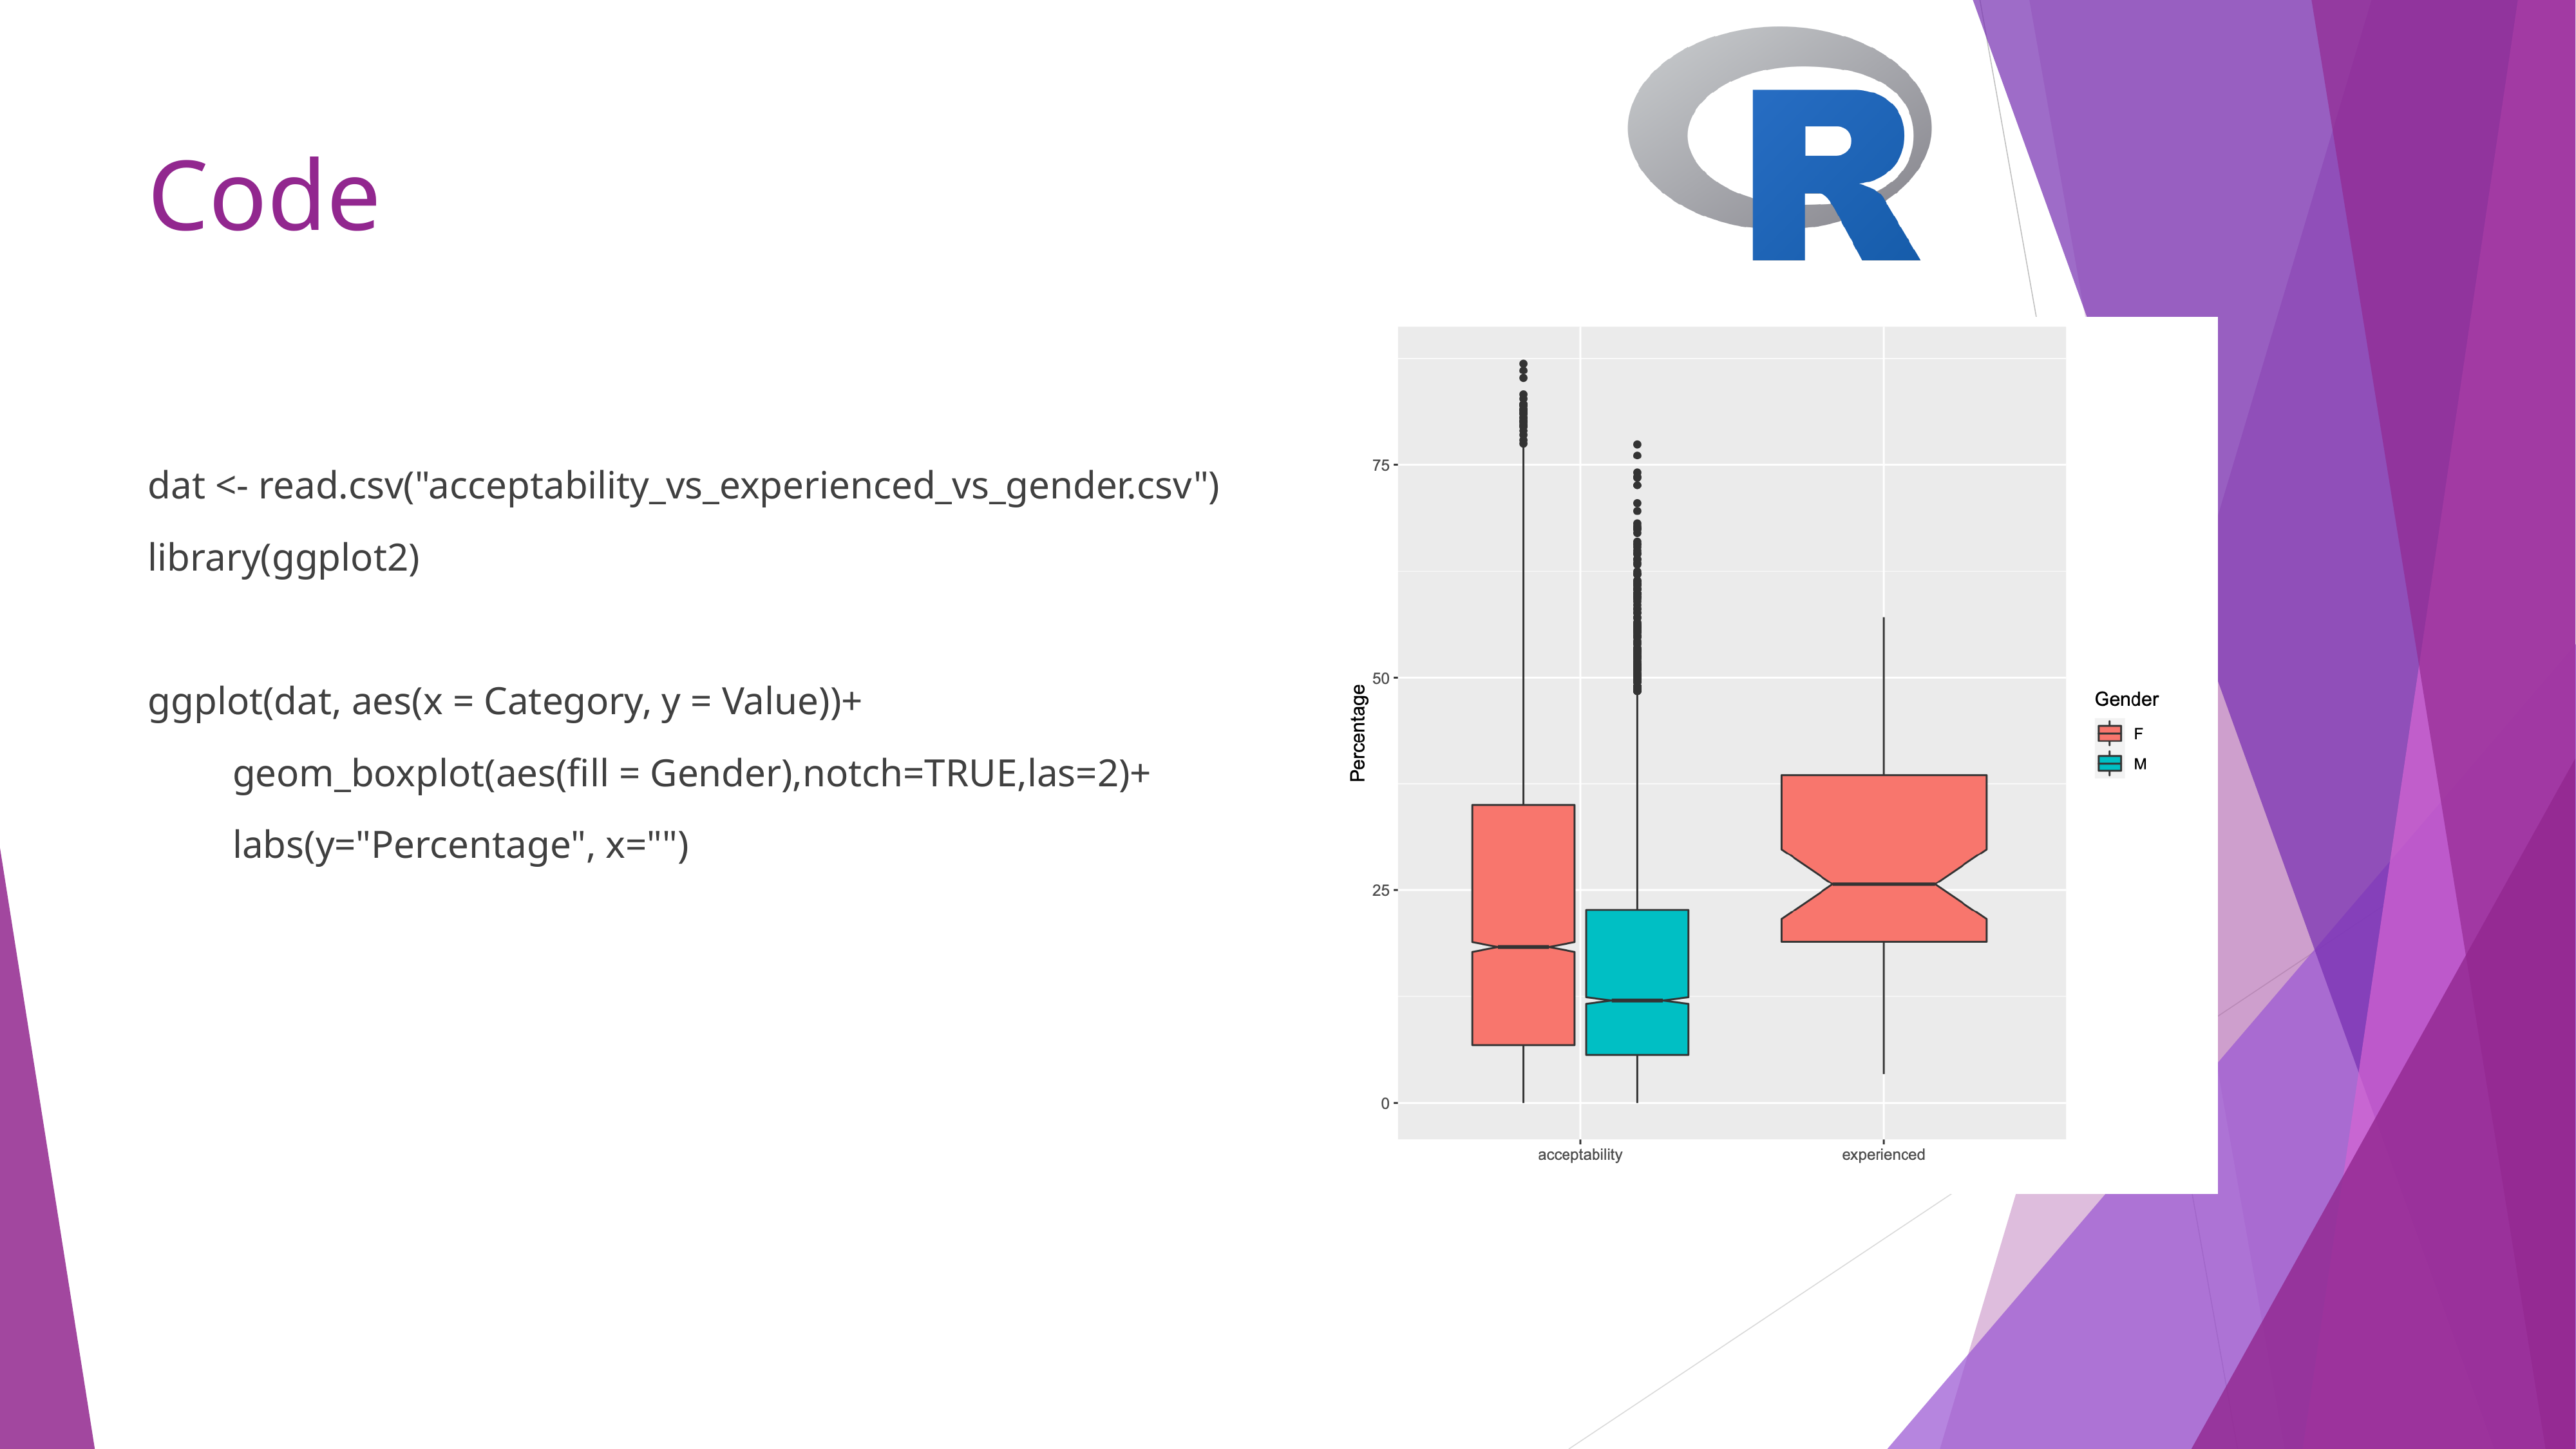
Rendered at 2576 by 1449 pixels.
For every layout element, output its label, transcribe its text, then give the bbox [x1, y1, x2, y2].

picture [1627, 25, 1932, 261]
title Code [142, 128, 1960, 408]
picture [1341, 316, 2219, 1194]
list dat <- read.csv("acceptability_vs_experienced_vs_gender.csv") library(ggplot2) ggplot(dat, aes(x = Category, y = Value))+ geom_boxplot(aes(fill = Gender),notch=TRUE,las=2)+ labs(y="Percentage", x="") [142, 456, 1960, 1277]
